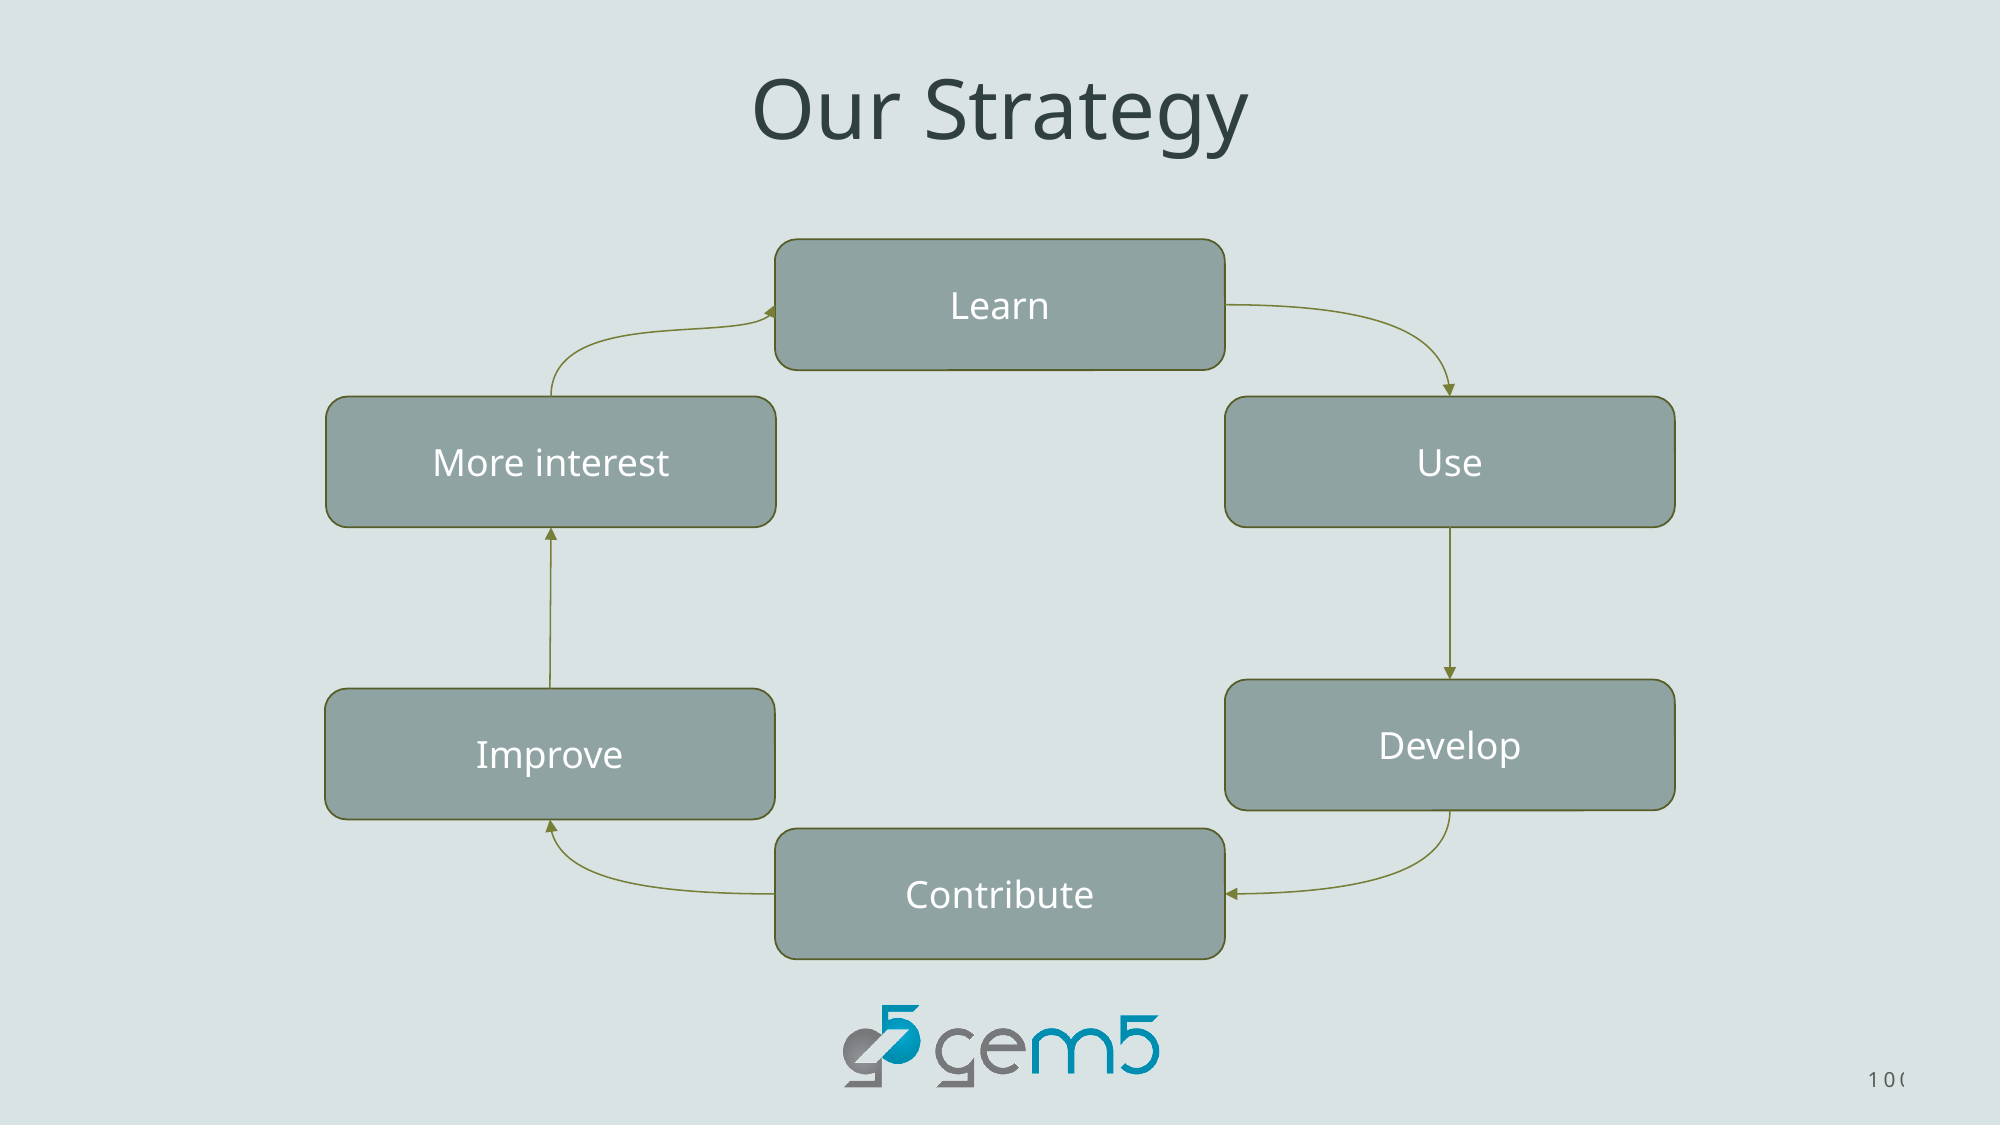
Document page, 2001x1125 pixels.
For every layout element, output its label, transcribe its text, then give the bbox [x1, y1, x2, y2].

text_box Learn [774, 238, 1226, 372]
text_box Contribute [774, 827, 1226, 961]
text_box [1295, 739, 1380, 965]
picture [807, 965, 1193, 1120]
text_box Use [1224, 395, 1676, 529]
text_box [1224, 304, 1451, 397]
text_box Develop [1224, 678, 1676, 812]
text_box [549, 819, 776, 895]
slide_number 100 [1637, 1042, 1927, 1119]
text_box Our Strategy [162, 64, 1838, 164]
text_box More interest [325, 395, 777, 529]
text_box Improve [324, 687, 776, 821]
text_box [616, 238, 710, 463]
